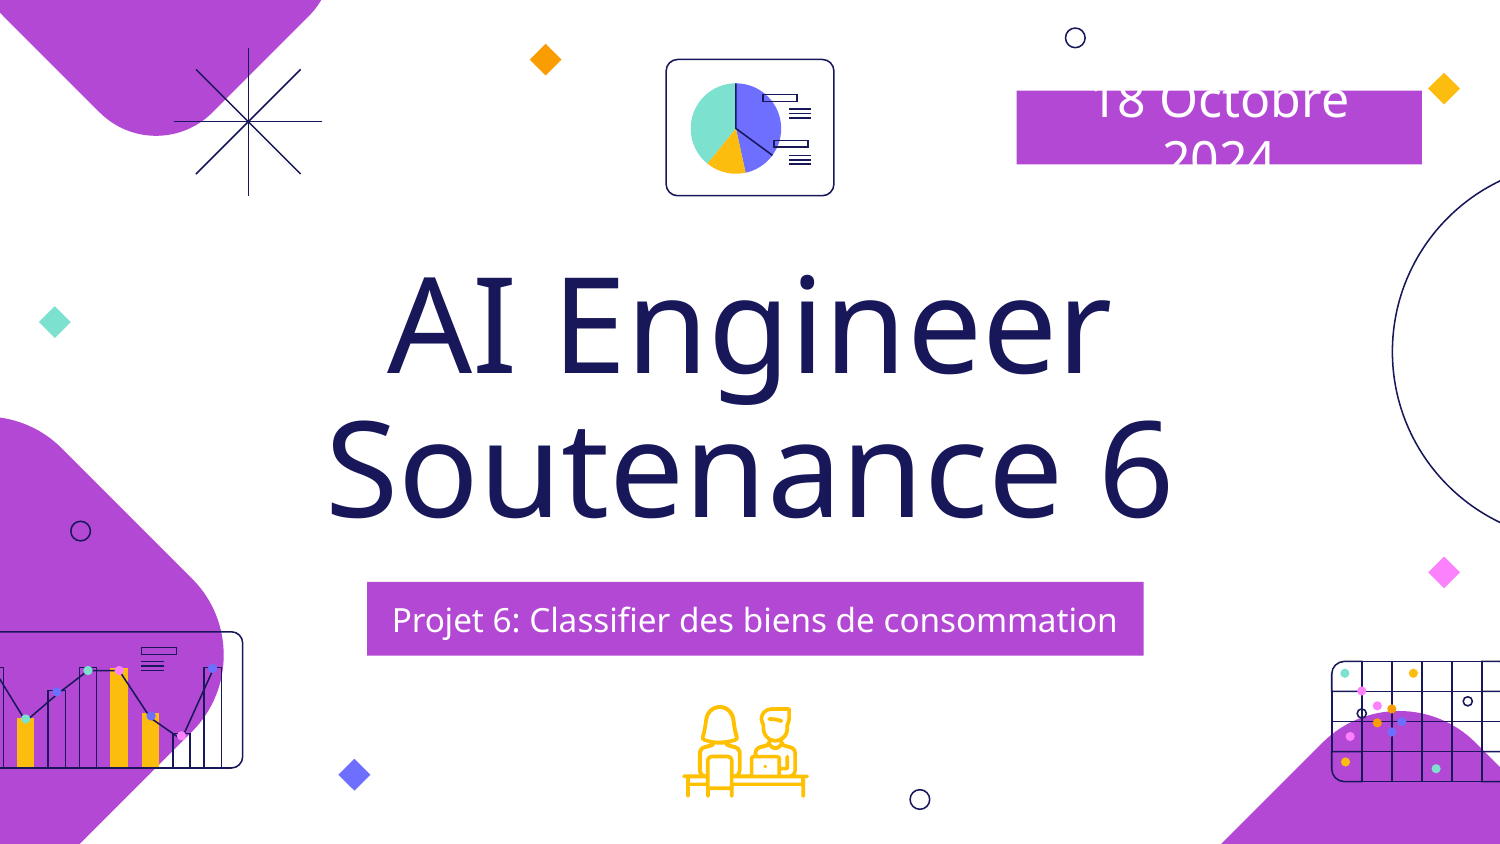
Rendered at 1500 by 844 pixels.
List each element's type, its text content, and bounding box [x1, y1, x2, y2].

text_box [681, 704, 810, 799]
subtitle Projet 6: Classifier des biens de consommation [367, 581, 1144, 656]
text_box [174, 47, 323, 196]
title 18 Octobre 2024 [1016, 90, 1422, 165]
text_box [0, 631, 243, 769]
title AI Engineer Soutenance 6 [297, 258, 1203, 545]
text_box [1331, 661, 1500, 782]
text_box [665, 59, 835, 196]
